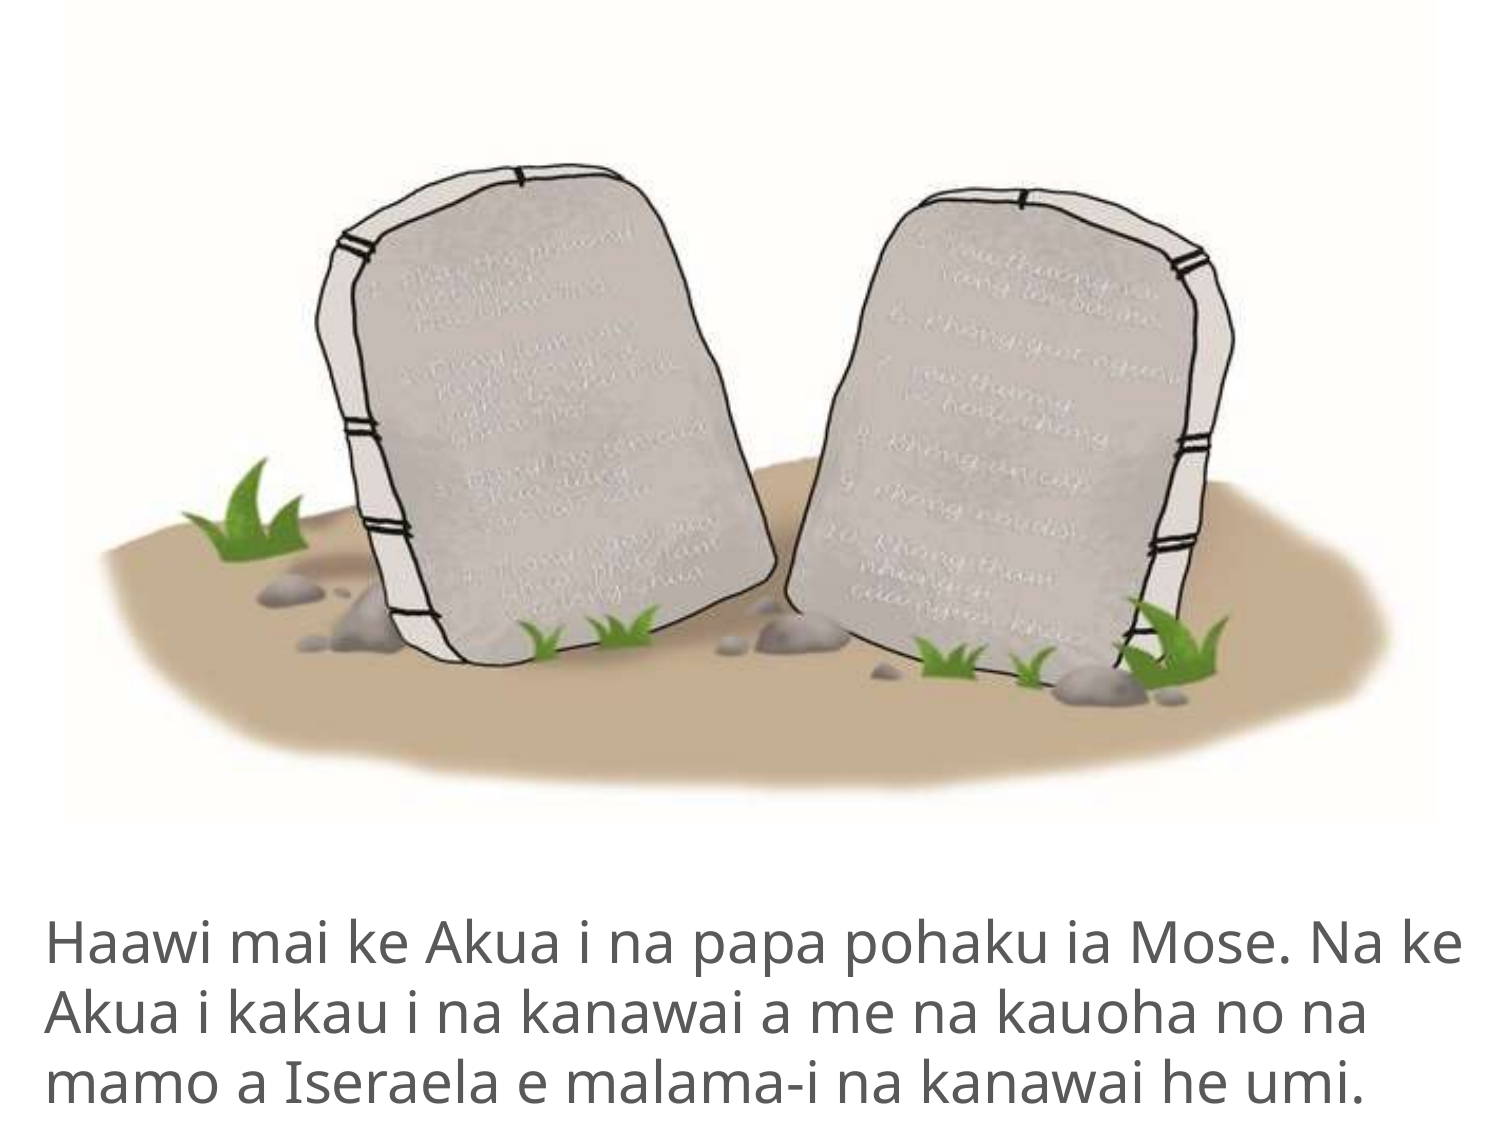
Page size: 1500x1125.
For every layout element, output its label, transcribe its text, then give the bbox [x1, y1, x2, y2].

picture [64, 0, 1436, 823]
text_box Haawi mai ke Akua i na papa pohaku ia Mose. Na ke Akua i kakau i na kanawai a me na kauoha no na mamo a Iseraela e malama-i na kanawai he umi. [29, 897, 1500, 1123]
